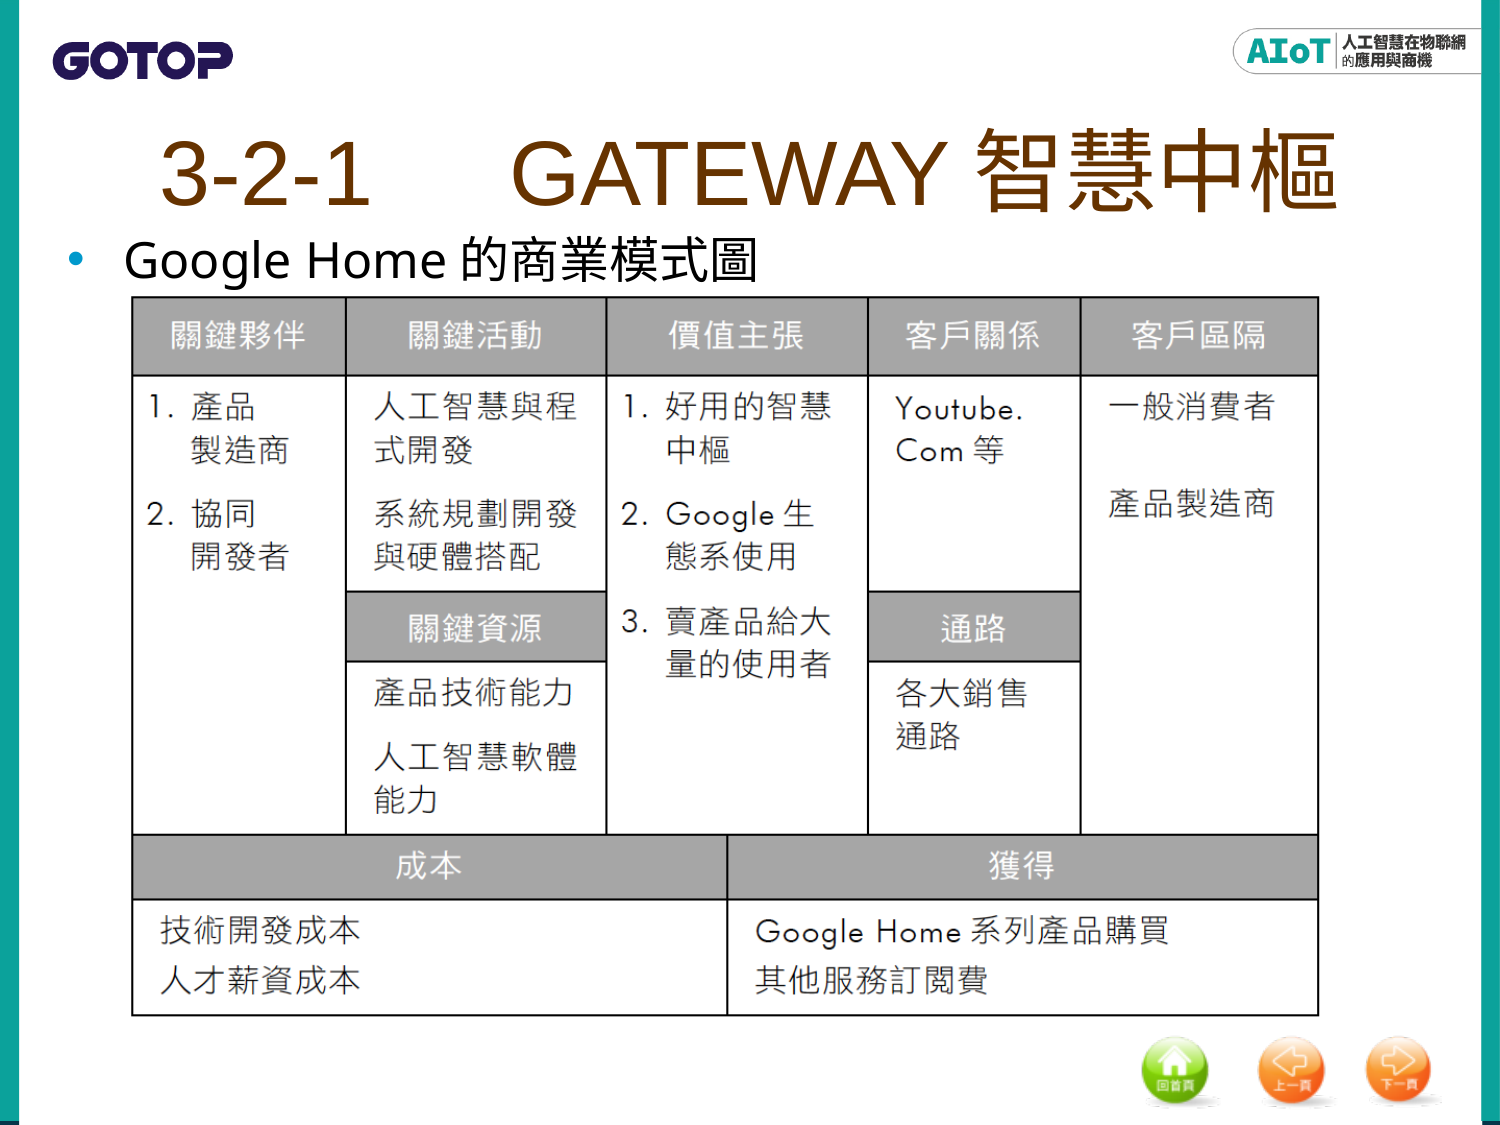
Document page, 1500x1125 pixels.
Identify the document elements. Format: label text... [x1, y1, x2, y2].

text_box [1136, 1029, 1442, 1113]
text_box Google Home的商業模式圖 [52, 220, 1360, 536]
picture [124, 290, 1338, 1031]
picture [0, 275, 1500, 1125]
title 3-2-1 Gateway智慧中樞 [0, 62, 1500, 275]
picture [0, 0, 1500, 62]
